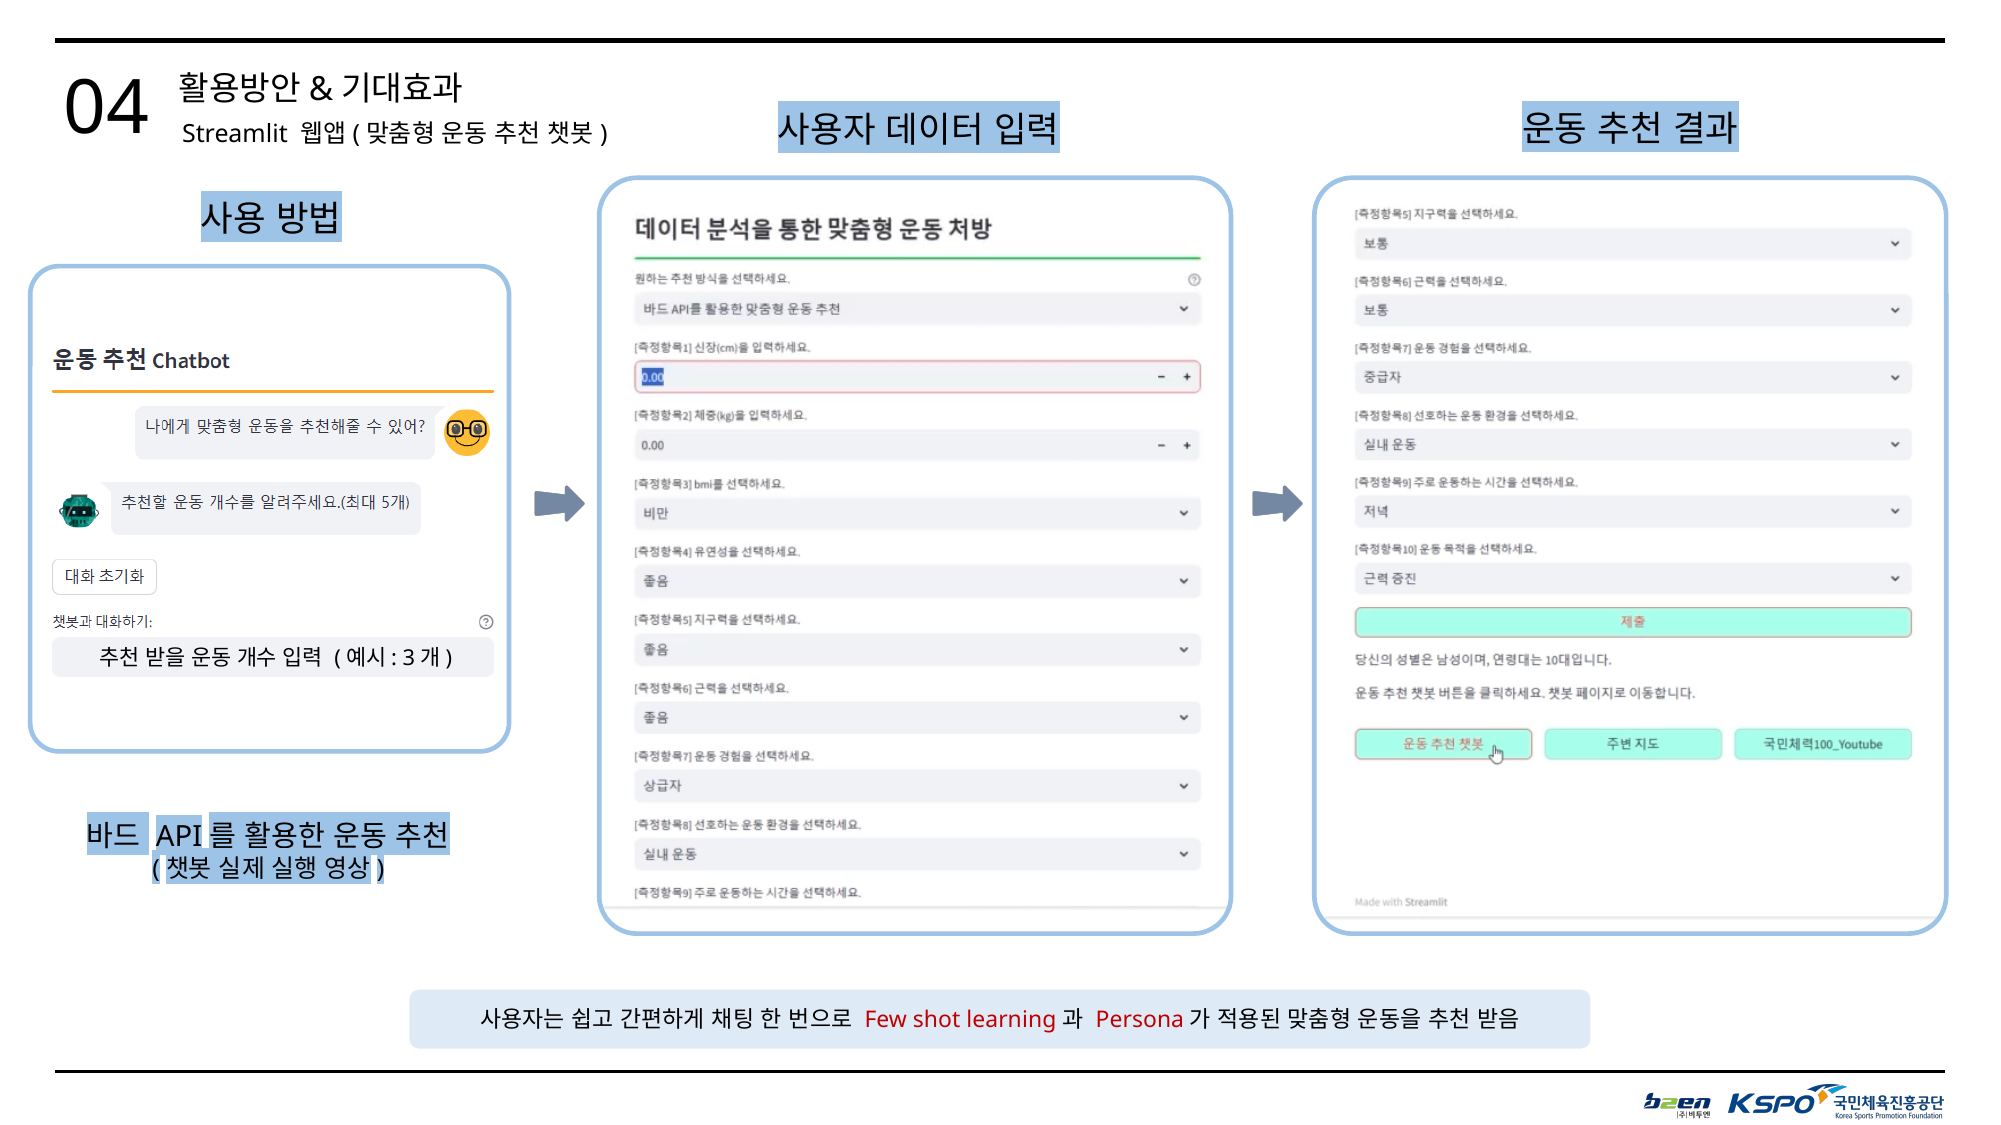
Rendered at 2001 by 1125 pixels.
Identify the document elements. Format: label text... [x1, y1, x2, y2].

text_box 운동 추천 결과 [1380, 98, 1881, 157]
picture [1641, 1091, 1713, 1120]
text_box [29, 265, 511, 753]
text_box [603, 199, 1233, 911]
text_box [1313, 176, 1948, 935]
picture [1249, 476, 1306, 533]
text_box [408, 988, 1592, 1050]
text_box [598, 176, 1229, 935]
picture [41, 335, 504, 685]
text_box 04 [48, 51, 215, 156]
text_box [1324, 193, 1939, 921]
text_box 사용자는 쉽고 간편하게 채팅 한 번으로 Few shot learning과 Persona가 적용된 맞춤형 운동을 추천 받음 [409, 996, 1591, 1040]
text_box 바드 API를 활용한 운동 추천 (챗봇 실제 실행 영상) [64, 809, 473, 890]
text_box 활용방안&기대효과 [164, 59, 568, 115]
picture [530, 476, 588, 533]
text_box Streamlit 웹앱(맞춤형 운동 추천 챗봇) [167, 110, 700, 155]
text_box 사용 방법 [130, 189, 413, 247]
text_box 사용자 데이터 입력 [700, 99, 1137, 157]
picture [1728, 1084, 1944, 1120]
